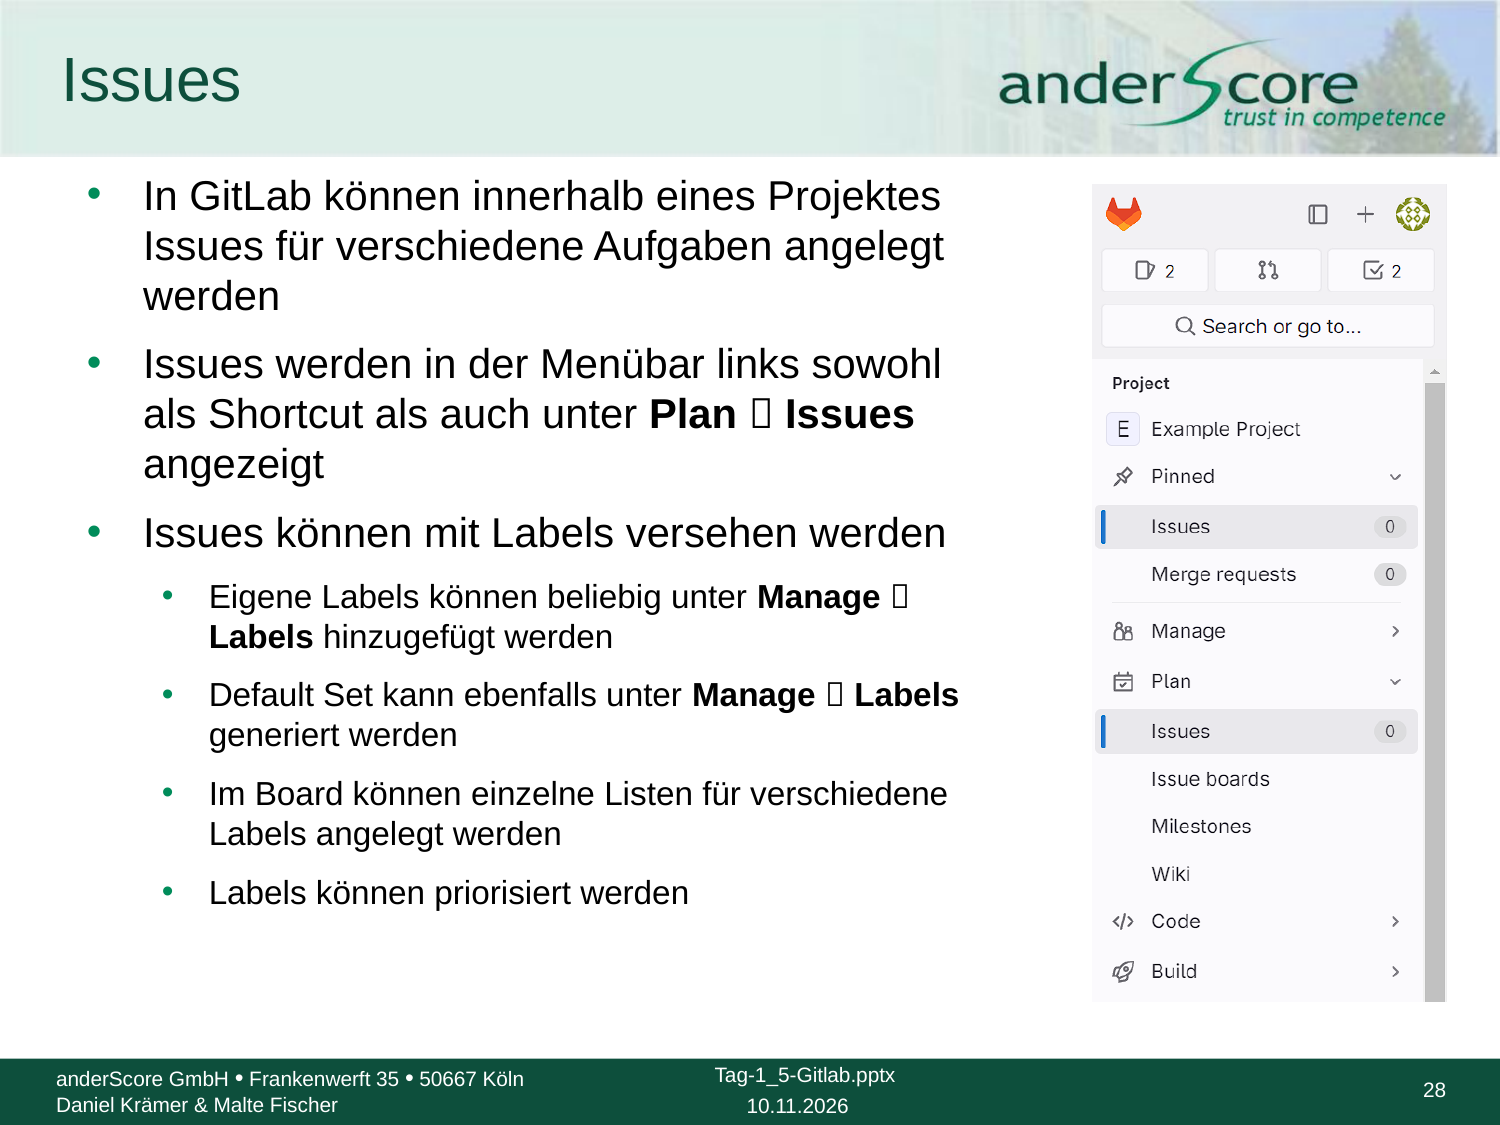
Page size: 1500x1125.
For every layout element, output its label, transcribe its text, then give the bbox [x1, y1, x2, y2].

picture [0, 0, 1500, 157]
list In GitLab können innerhalb eines Projektes Issues für verschiedene Aufgaben angelegt werden Issues werden in der Menübar links sowohl als Shortcut als auch unter Plan  Issues angezeigt Issues können mit Labels versehen werden Eigene Labels können beliebig unter Manage  Labels hinzugefügt werden Default Set kann ebenfalls unter Manage  Labels generiert werden Im Board können einzelne Listen für verschiedene Labels angelegt werden Labels können priorisiert werden [53, 160, 1022, 1047]
picture [1092, 184, 1448, 1003]
title Issues [46, 23, 975, 140]
